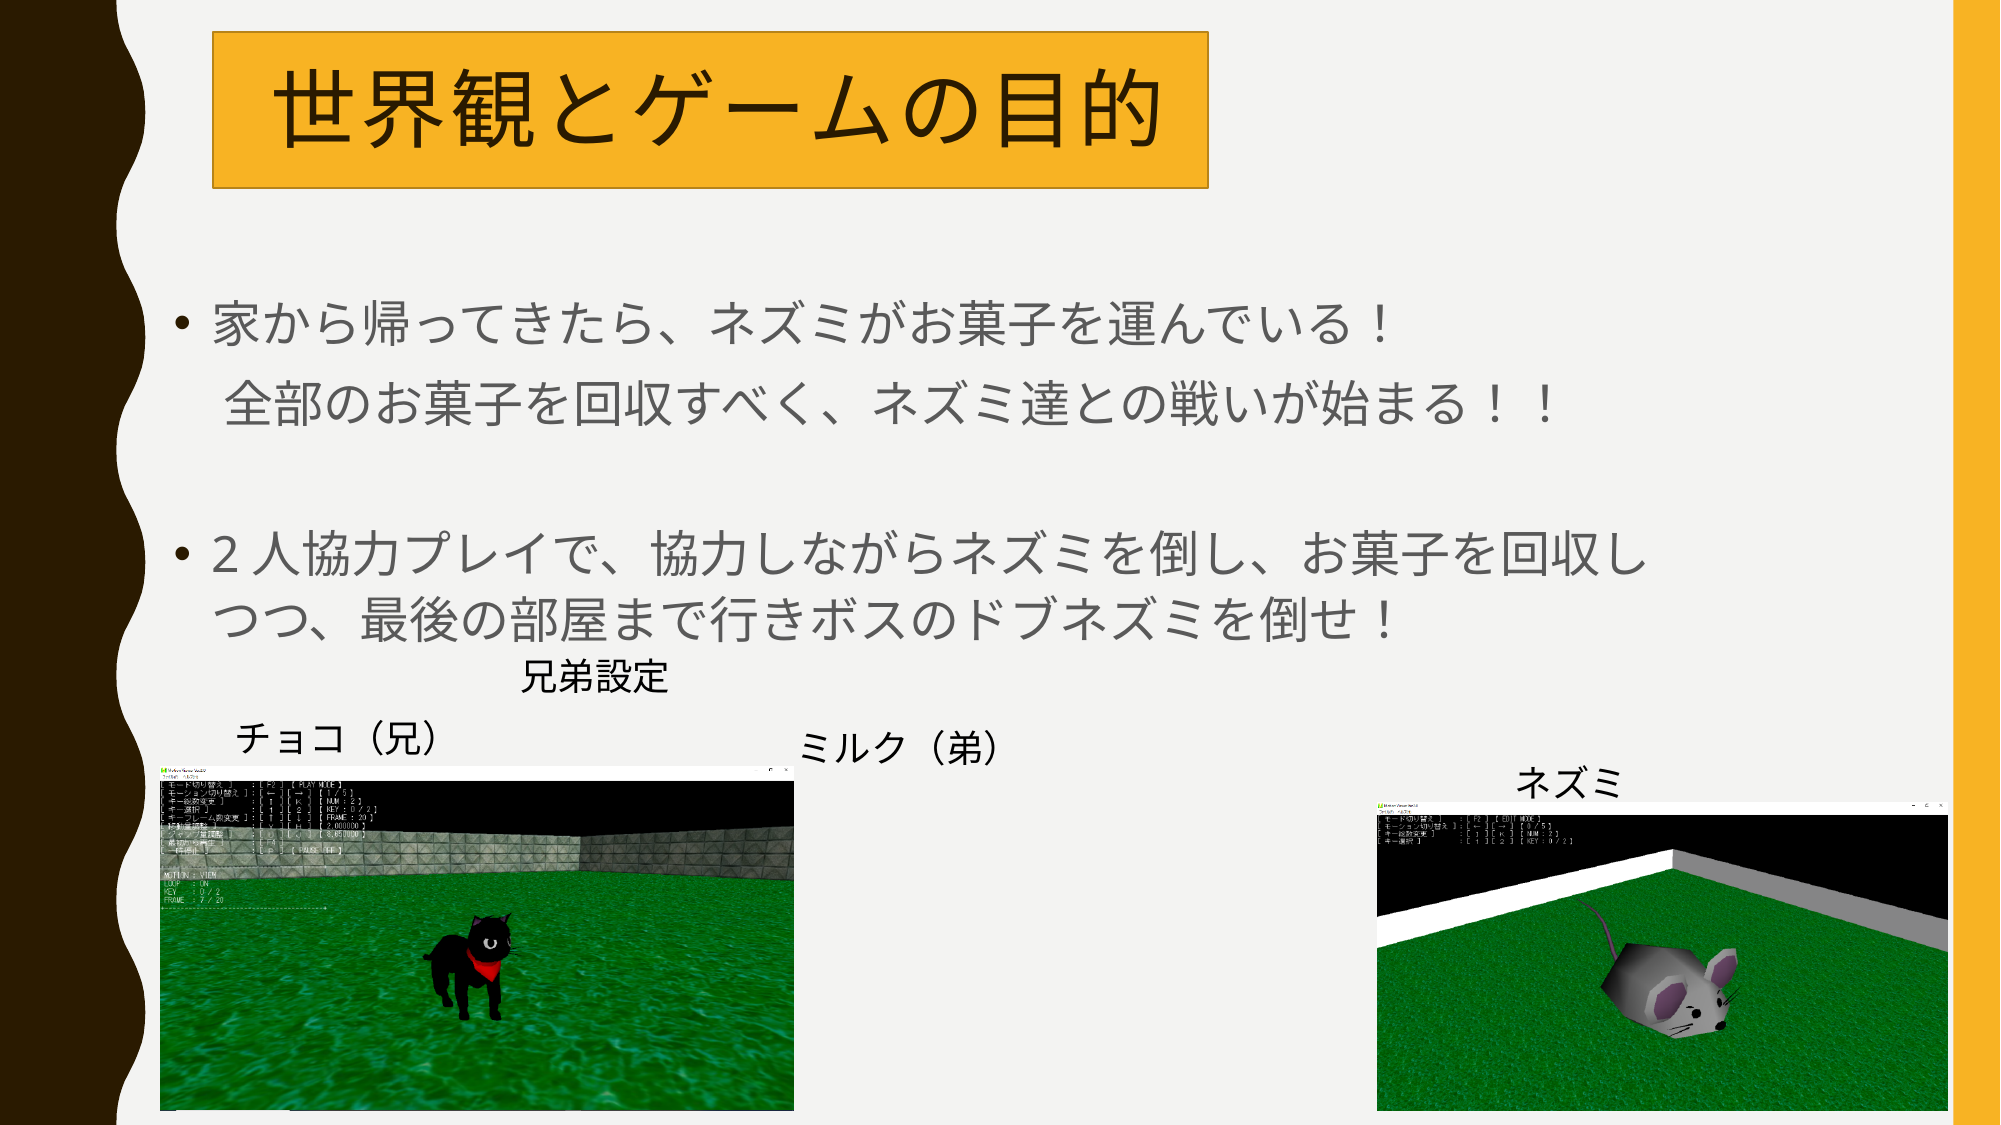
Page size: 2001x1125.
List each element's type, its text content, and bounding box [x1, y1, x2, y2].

text_box 兄弟設定 [505, 645, 885, 705]
text_box ネズミ [1500, 752, 1675, 802]
title 世界観とゲームの目的 [255, 59, 1236, 189]
picture [160, 766, 794, 1111]
text_box チョコ（兄） [220, 707, 479, 766]
picture [1377, 802, 1948, 1111]
text_box [212, 31, 1209, 189]
list 家から帰ってきたら、ネズミがお菓子を運んでいる！ 全部のお菓子を回収すべく、ネズミ達との戦いが始まる！！ 2人協力プレイで、協力しながらネズミを倒し、お菓子を回収しつつ、最後の部屋まで行きボスのドブネズミを倒せ！ [158, 278, 1663, 693]
text_box ミルク（弟） [781, 717, 1051, 777]
